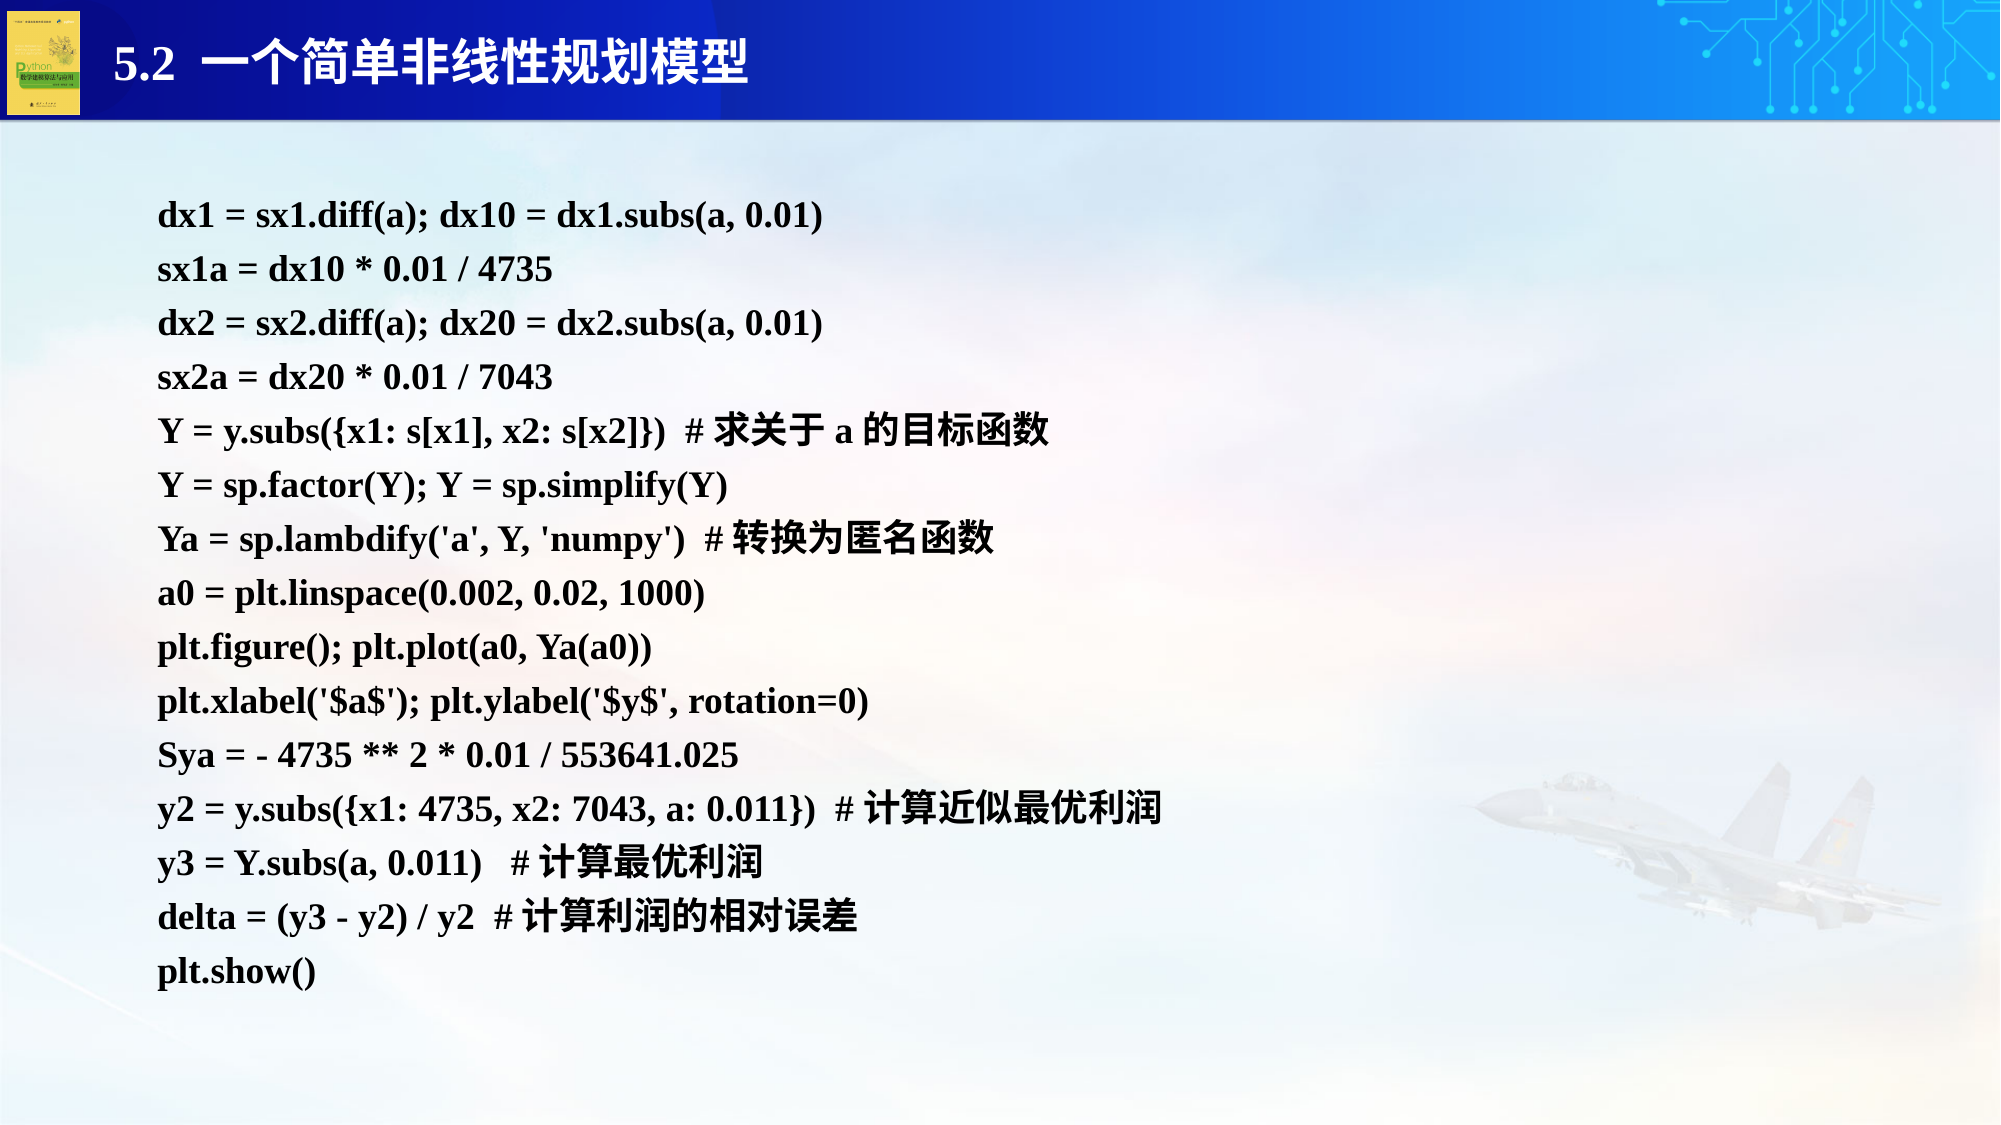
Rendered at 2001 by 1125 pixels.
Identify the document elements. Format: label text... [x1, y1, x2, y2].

picture [0, 0, 2000, 1125]
list dx1 = sx1.diff(a); dx10 = dx1.subs(a, 0.01) sx1a = dx10 * 0.01 / 4735 dx2 = sx2.diff(a); dx20 = dx2.subs(a, 0.01) sx2a = dx20 * 0.01 / 7043 Y = y.subs({x1: s[x1], x2: s[x2]}) #求关于a的目标函数 Y = sp.factor(Y); Y = sp.simplify(Y) Ya = sp.lambdify('a', Y, 'numpy') #转换为匿名函数 a0 = plt.linspace(0.002, 0.02, 1000) plt.figure(); plt.plot(a0, Ya(a0)) plt.xlabel('$a$'); plt.ylabel('$y$', rotation=0) Sya = - 4735 ** 2 * 0.01 / 553641.025 y2 = y.subs({x1: 4735, x2: 7043, a: 0.011}) #计算近似最优利润 y3 = Y.subs(a, 0.011) #计算最优利润 delta = (y3 - y2) / y2 #计算利润的相对误差 plt.show() [98, 173, 1942, 1068]
